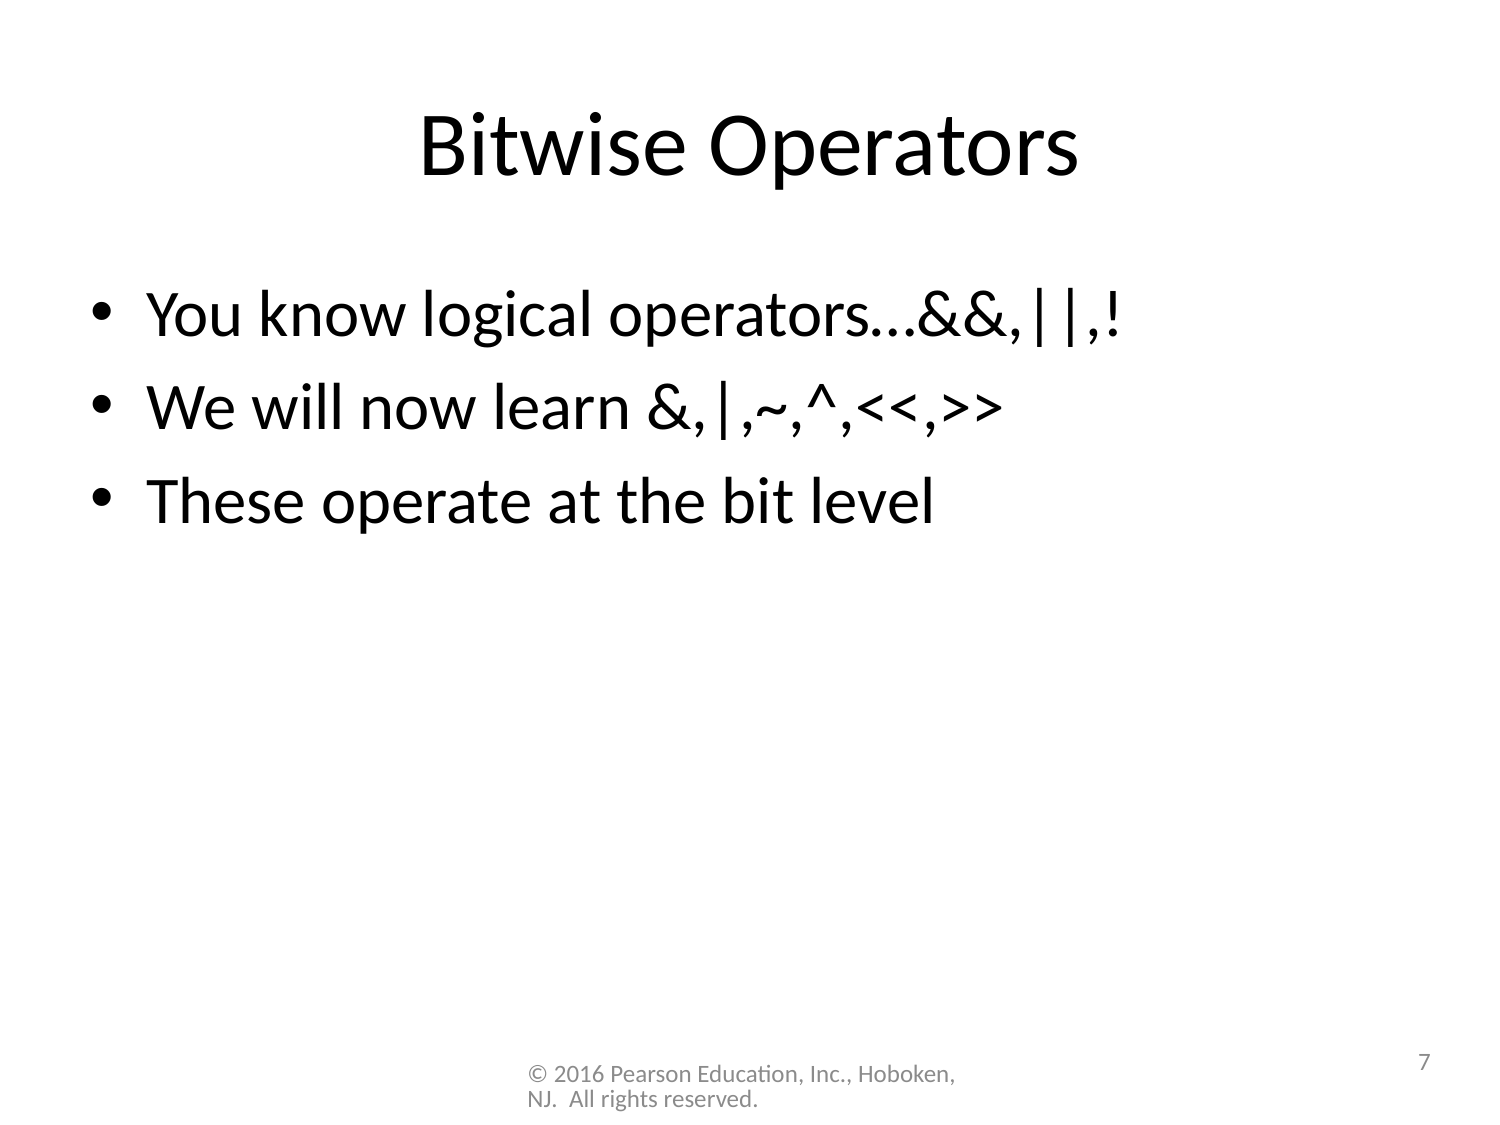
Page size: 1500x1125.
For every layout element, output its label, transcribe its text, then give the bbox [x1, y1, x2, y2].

slide_number 7 [1095, 1030, 1446, 1091]
footer © 2016 Pearson Education, Inc., Hoboken, NJ. All rights reserved. [512, 1042, 988, 1103]
title Bitwise Operators [75, 45, 1425, 233]
list You know logical operators…&&,||,! We will now learn &,|,~,^,<<,>> These operate at the bit level [75, 262, 1425, 1005]
